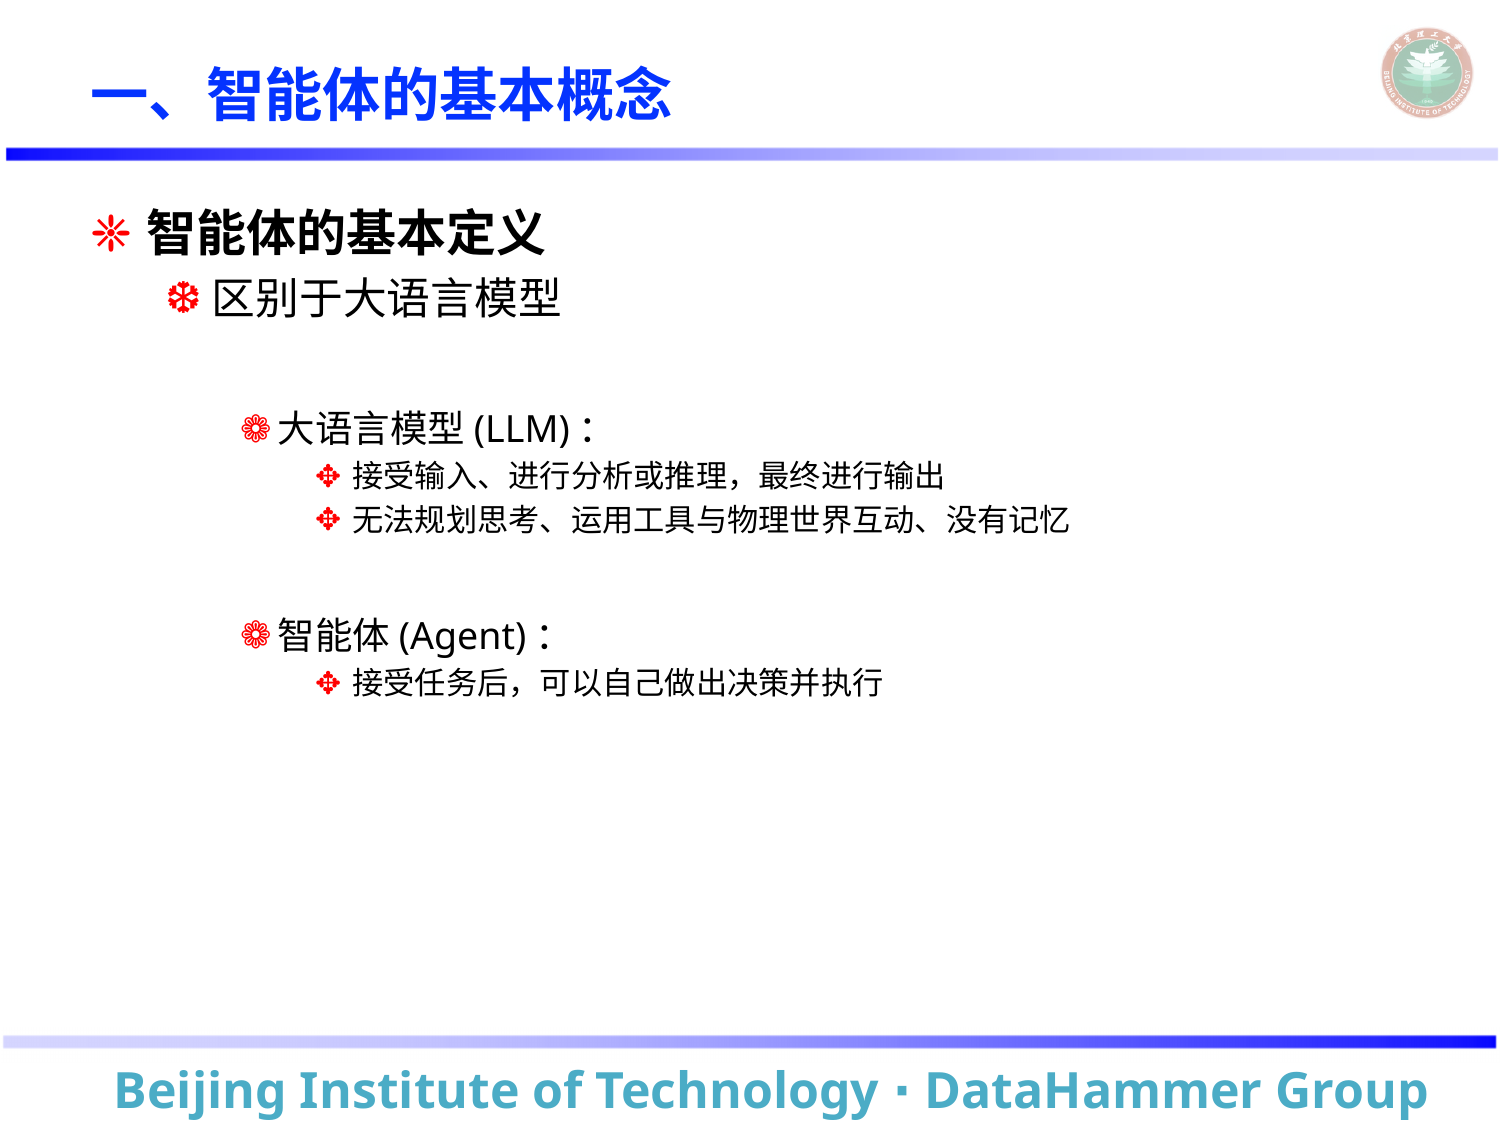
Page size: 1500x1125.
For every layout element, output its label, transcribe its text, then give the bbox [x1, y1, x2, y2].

picture [0, 133, 1500, 169]
list 智能体的基本定义 区别于大语言模型 大语言模型(LLM)： 接受输入、进行分析或推理，最终进行输出 无法规划思考、运用工具与物理世界互动、没有记忆 智能体(Agent)： 接受任务后，可以自己做出决策并执行 [75, 194, 1425, 1026]
title 一、智能体的基本概念 [75, 38, 1425, 148]
picture [3, 1028, 1500, 1062]
